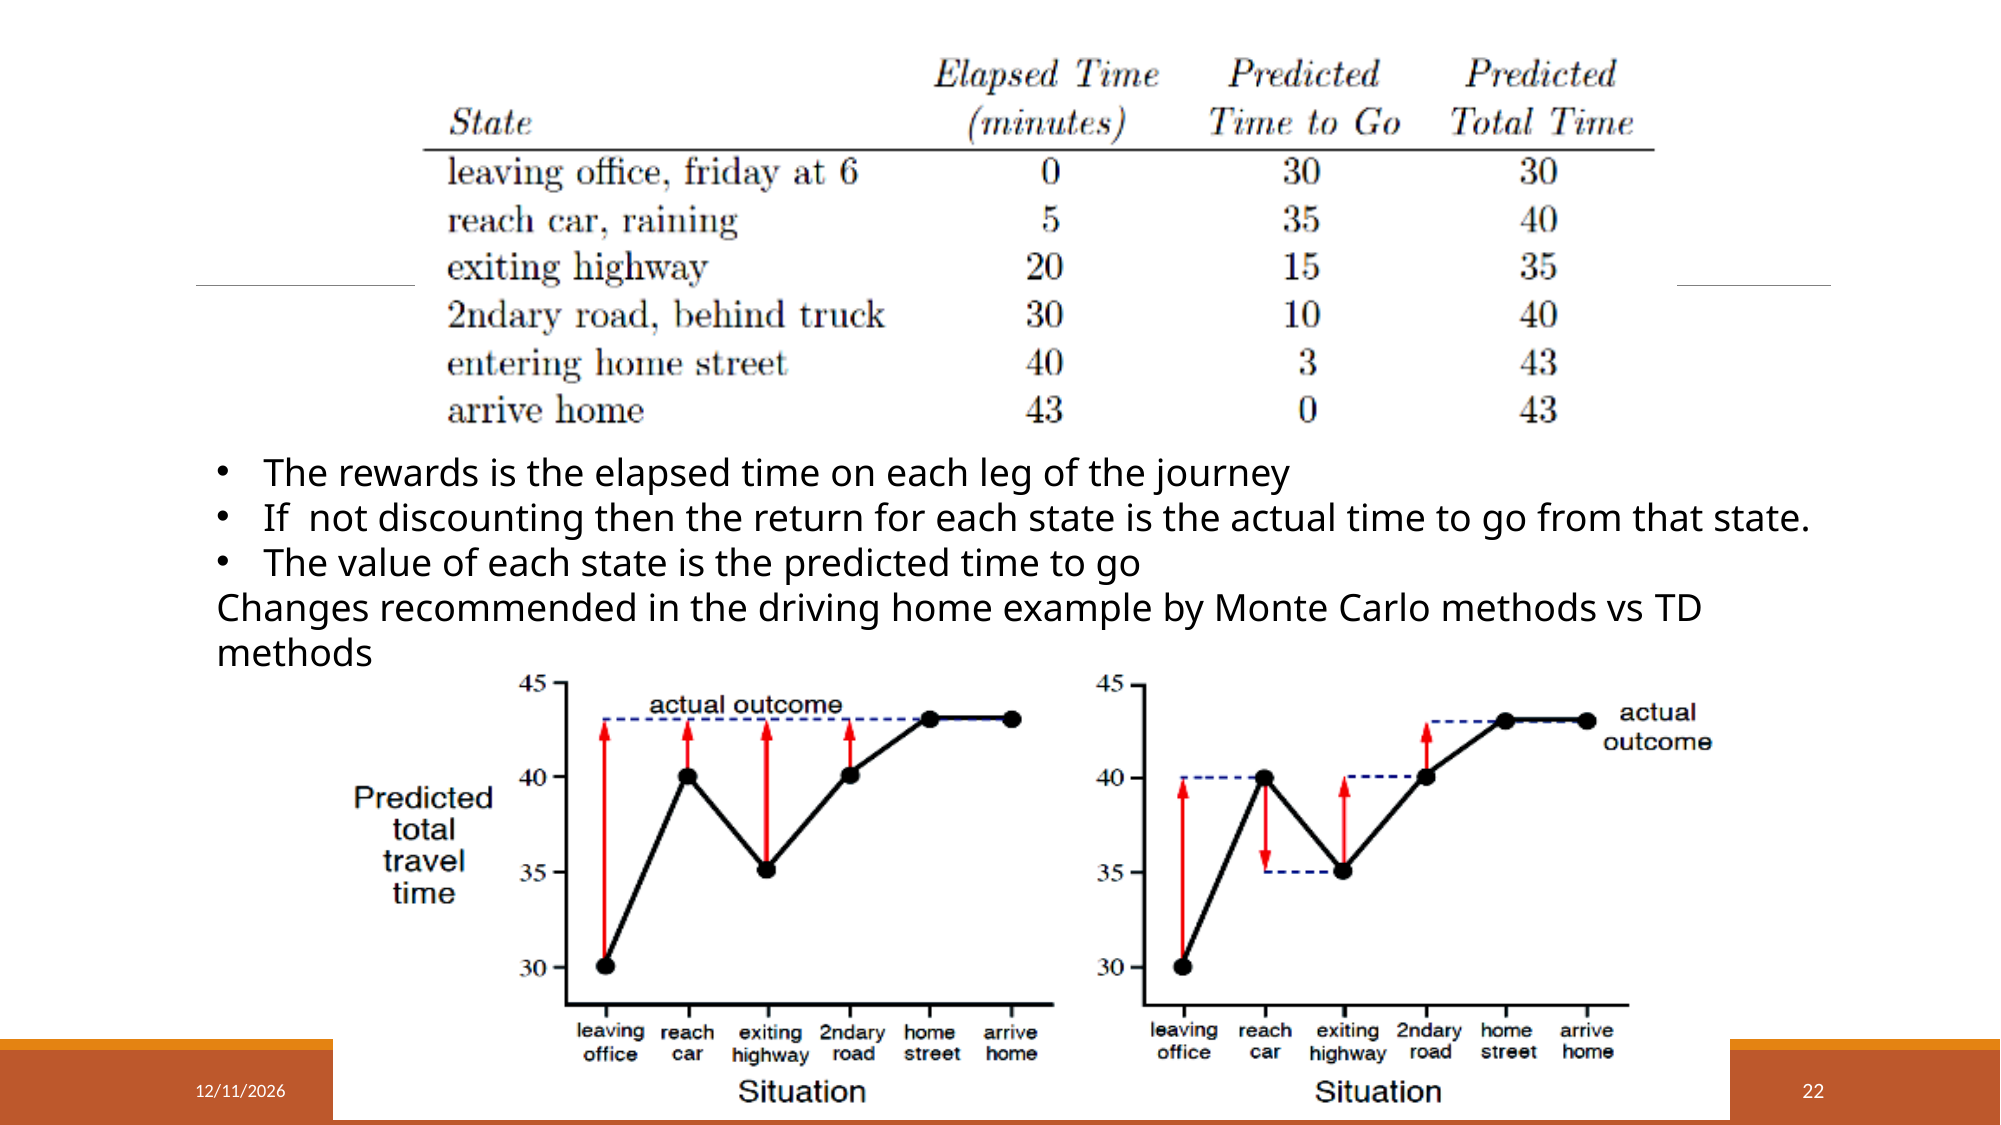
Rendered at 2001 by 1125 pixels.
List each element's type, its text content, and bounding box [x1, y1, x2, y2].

text_box The rewards is the elapsed time on each leg of the journey If not discounting then the return for each state is the actual time to go from that state. The value of each state is the predicted time to go Changes recommended in the driving home example by Monte Carlo methods vs TD methods [201, 441, 1840, 681]
slide_number 22 [1738, 1059, 1840, 1120]
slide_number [180, 1059, 329, 1120]
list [415, 53, 1678, 445]
picture [332, 652, 1731, 1121]
